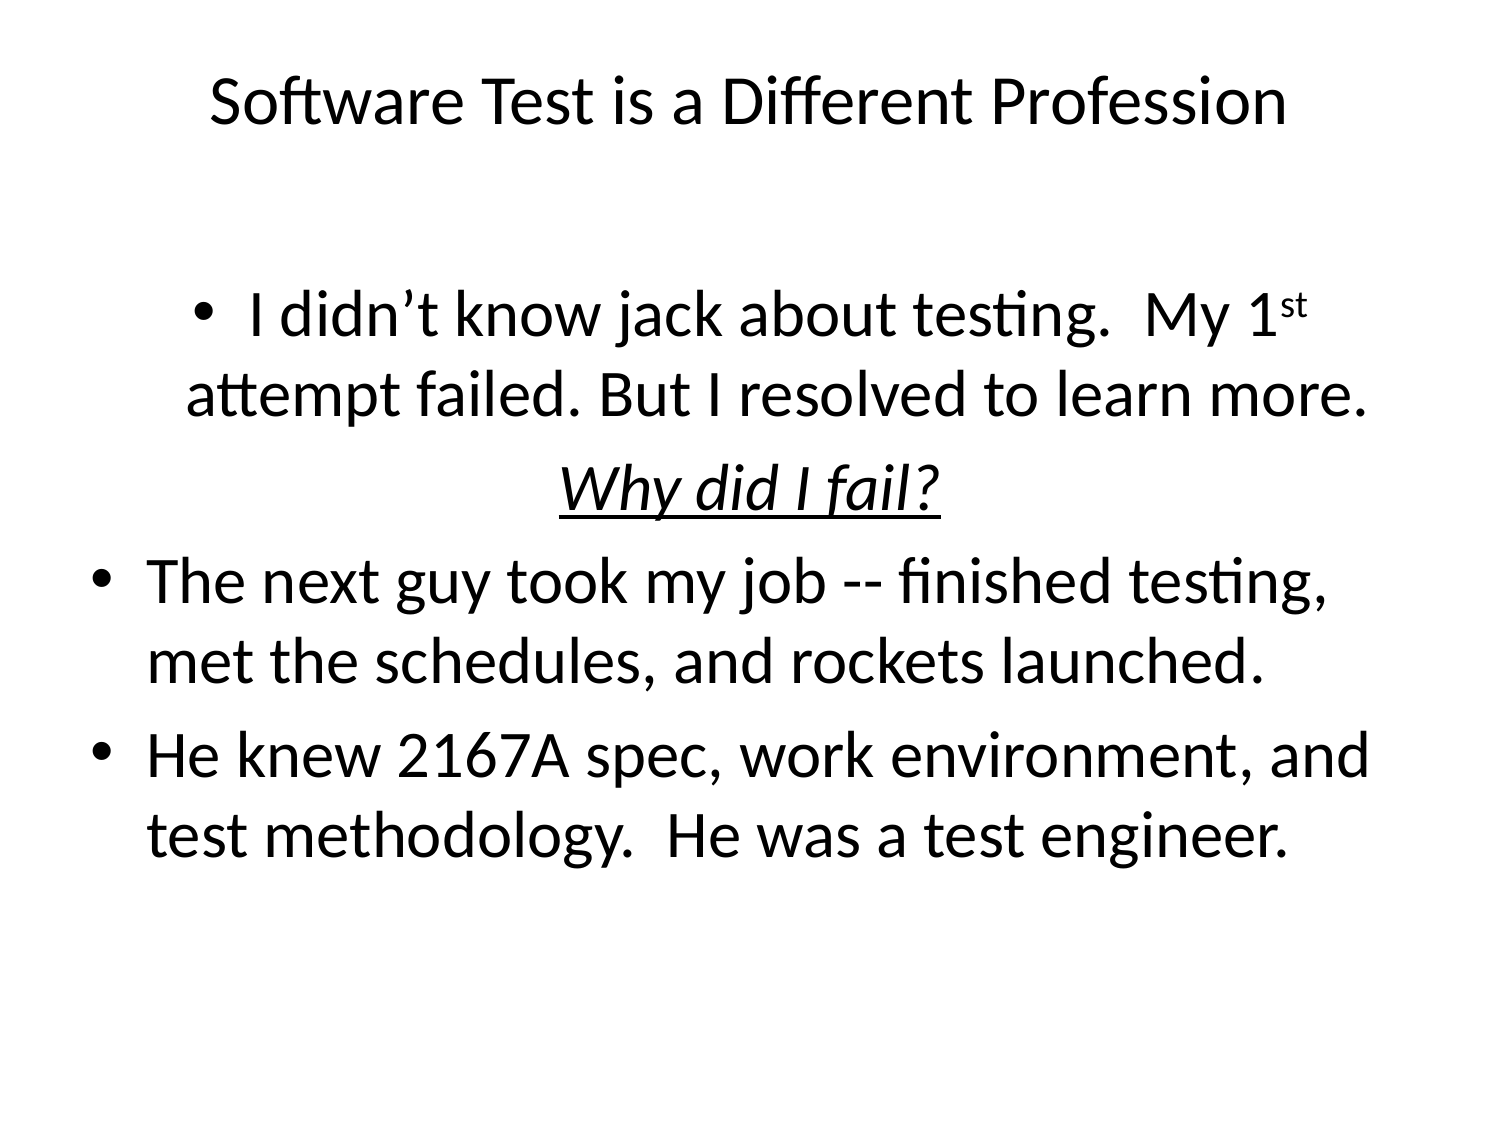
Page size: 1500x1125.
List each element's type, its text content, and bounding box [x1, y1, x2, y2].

list I didn’t know jack about testing. My 1st attempt failed. But I resolved to learn more. Why did I fail? The next guy took my job -- finished testing, met the schedules, and rockets launched. He knew 2167A spec, work environment, and test methodology. He was a test engineer. [75, 262, 1425, 1005]
title Software Test is a Different Profession [75, 45, 1425, 233]
